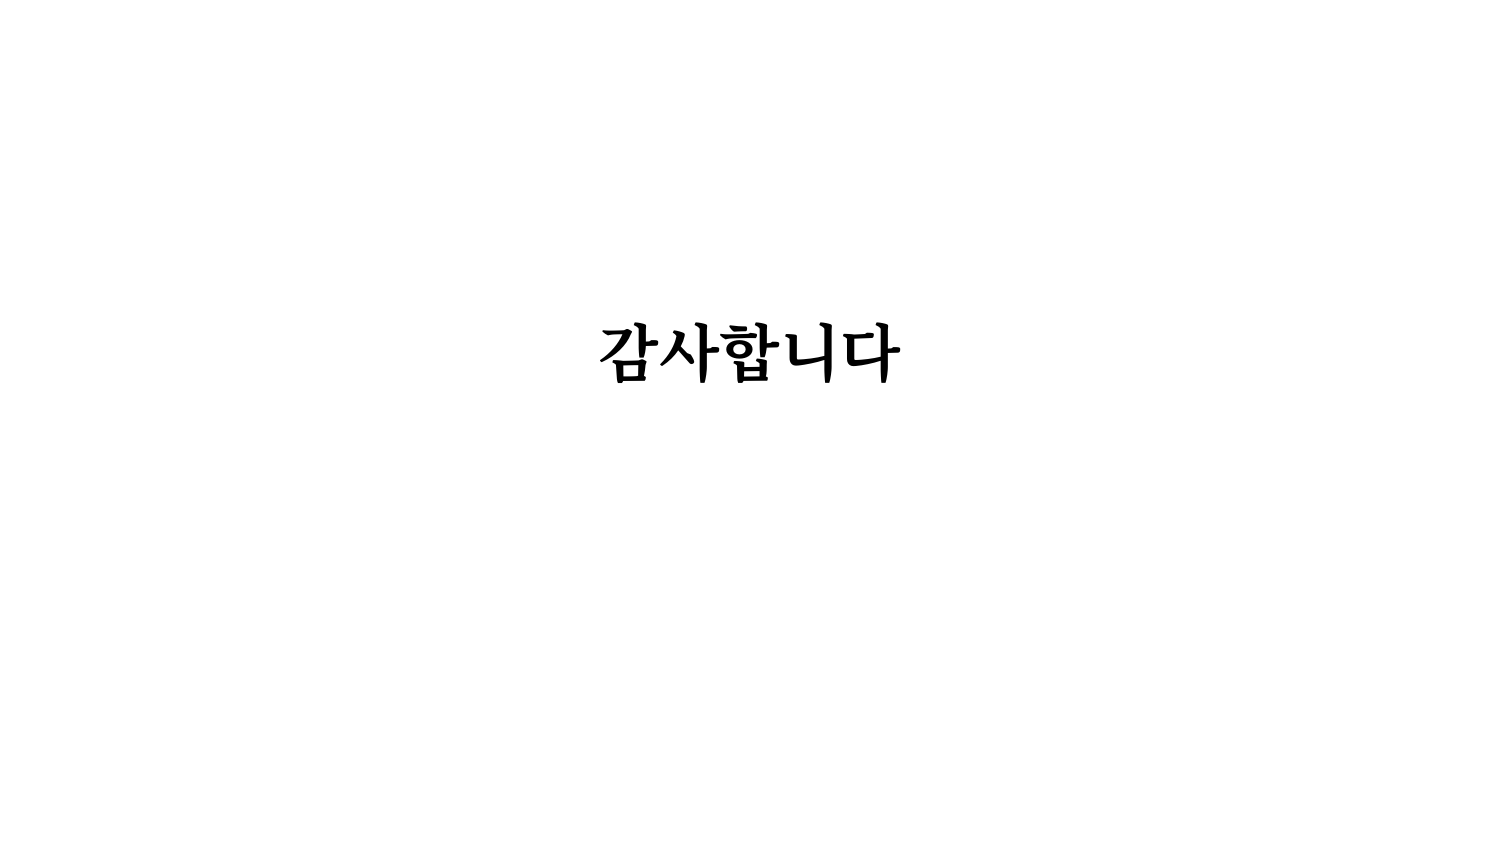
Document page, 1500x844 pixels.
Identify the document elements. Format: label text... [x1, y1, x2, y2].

text_box 감사합니다 [555, 298, 945, 391]
